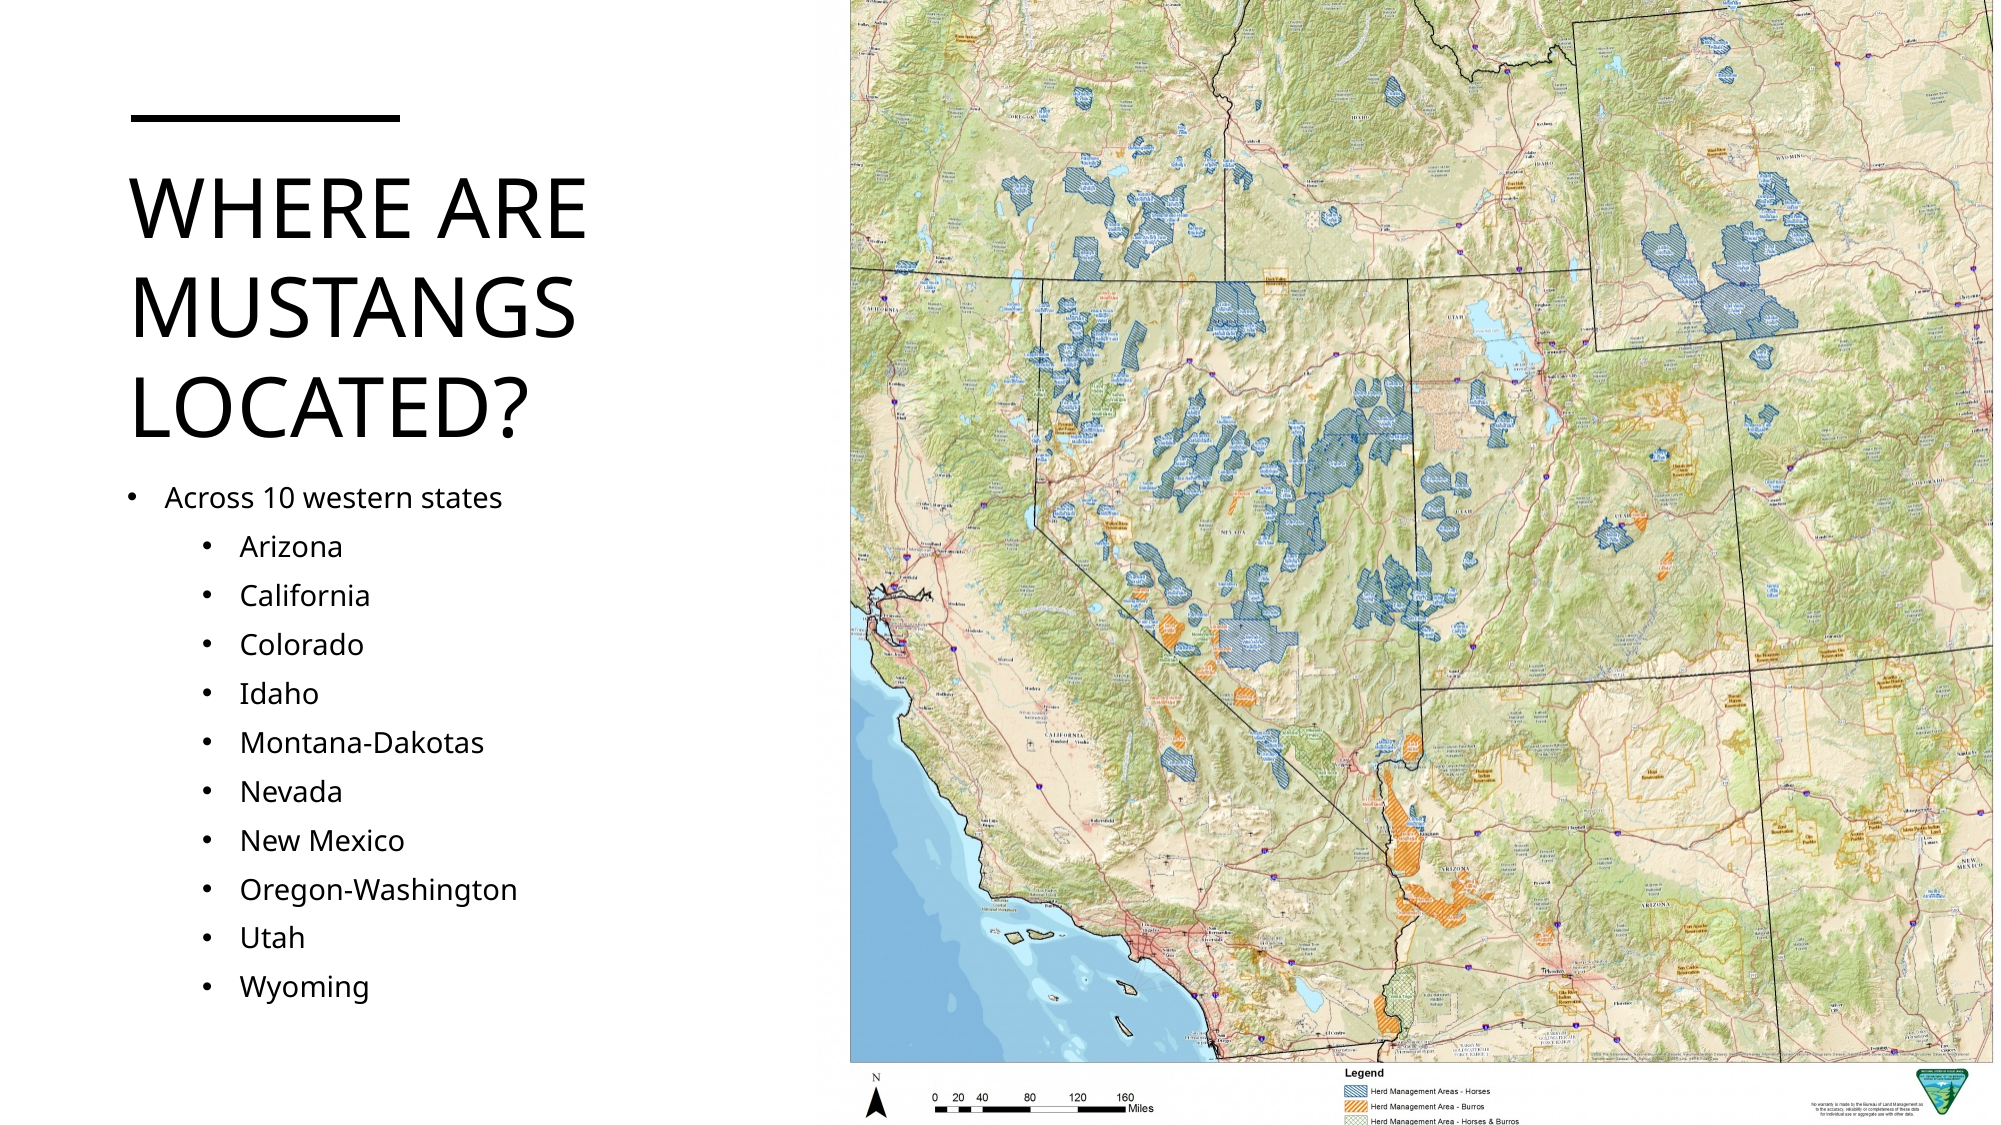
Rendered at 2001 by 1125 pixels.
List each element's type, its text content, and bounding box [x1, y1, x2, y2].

picture [816, 0, 2001, 1125]
title Where are mustangs Located? [114, 147, 705, 468]
list Across 10 western states Arizona California Colorado Idaho Montana-Dakotas Nevada New Mexico Oregon-Washington Utah Wyoming [112, 468, 705, 1025]
text_box [0, 0, 816, 1125]
